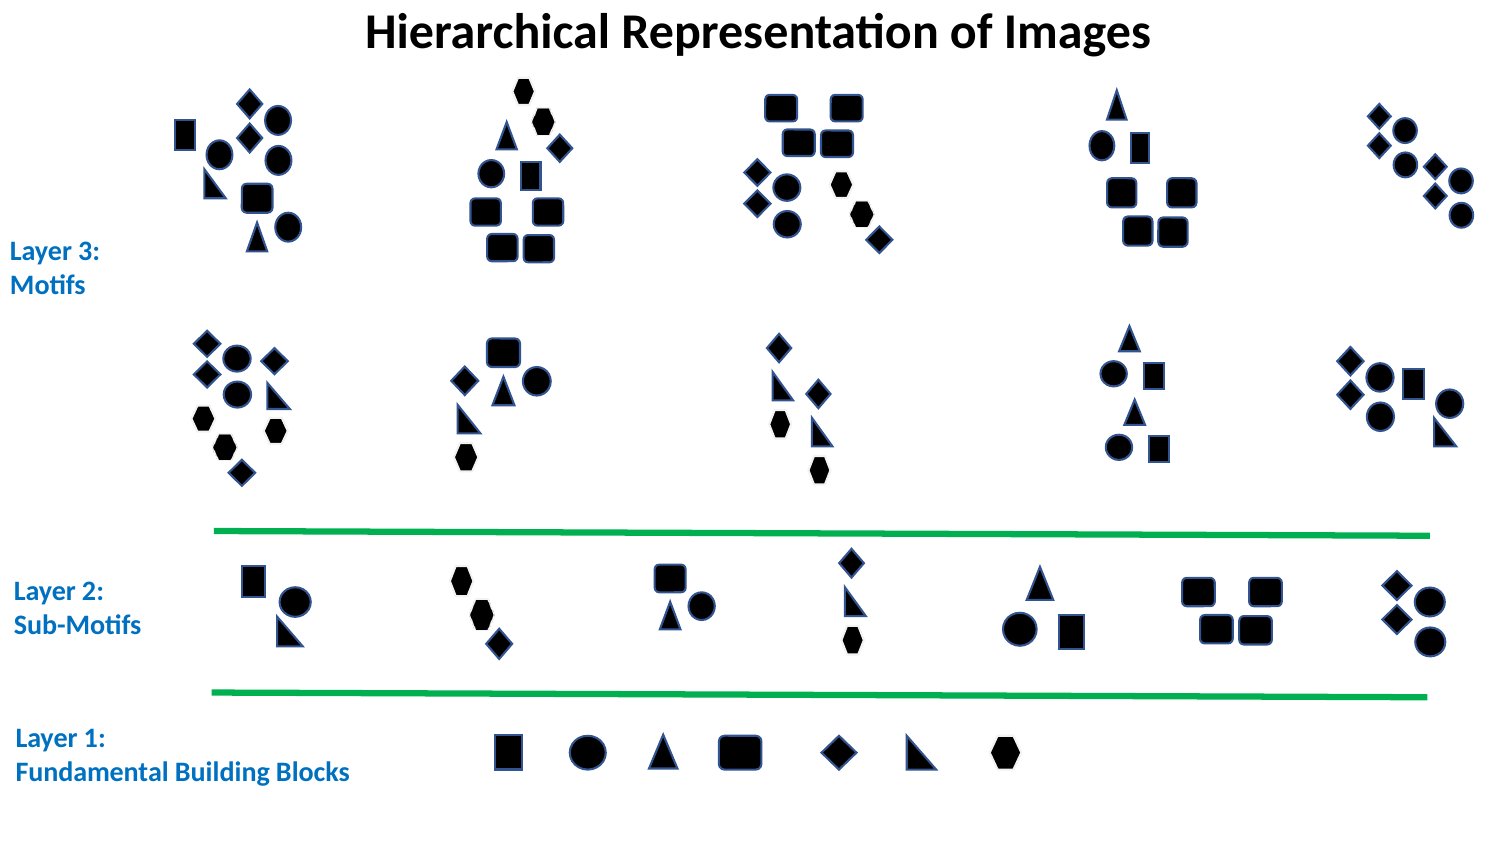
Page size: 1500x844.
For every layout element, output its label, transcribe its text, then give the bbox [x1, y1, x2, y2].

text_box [1382, 571, 1446, 657]
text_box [1089, 90, 1197, 247]
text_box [191, 325, 1464, 486]
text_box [470, 77, 573, 263]
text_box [744, 94, 893, 253]
text_box Hierarchical Representation of Images [350, 0, 1167, 66]
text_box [1182, 577, 1282, 645]
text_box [1003, 566, 1085, 649]
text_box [449, 565, 513, 659]
text_box Layer 2: Sub-Motifs [0, 565, 157, 648]
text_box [654, 564, 715, 630]
text_box Layer 1: Fundamental Building Blocks [0, 711, 366, 794]
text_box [839, 548, 866, 655]
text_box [174, 89, 302, 252]
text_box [1367, 103, 1474, 228]
text_box Layer 3: Motifs [0, 224, 122, 308]
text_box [241, 566, 311, 647]
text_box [213, 530, 1430, 536]
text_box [494, 734, 1022, 770]
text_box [211, 692, 1428, 698]
